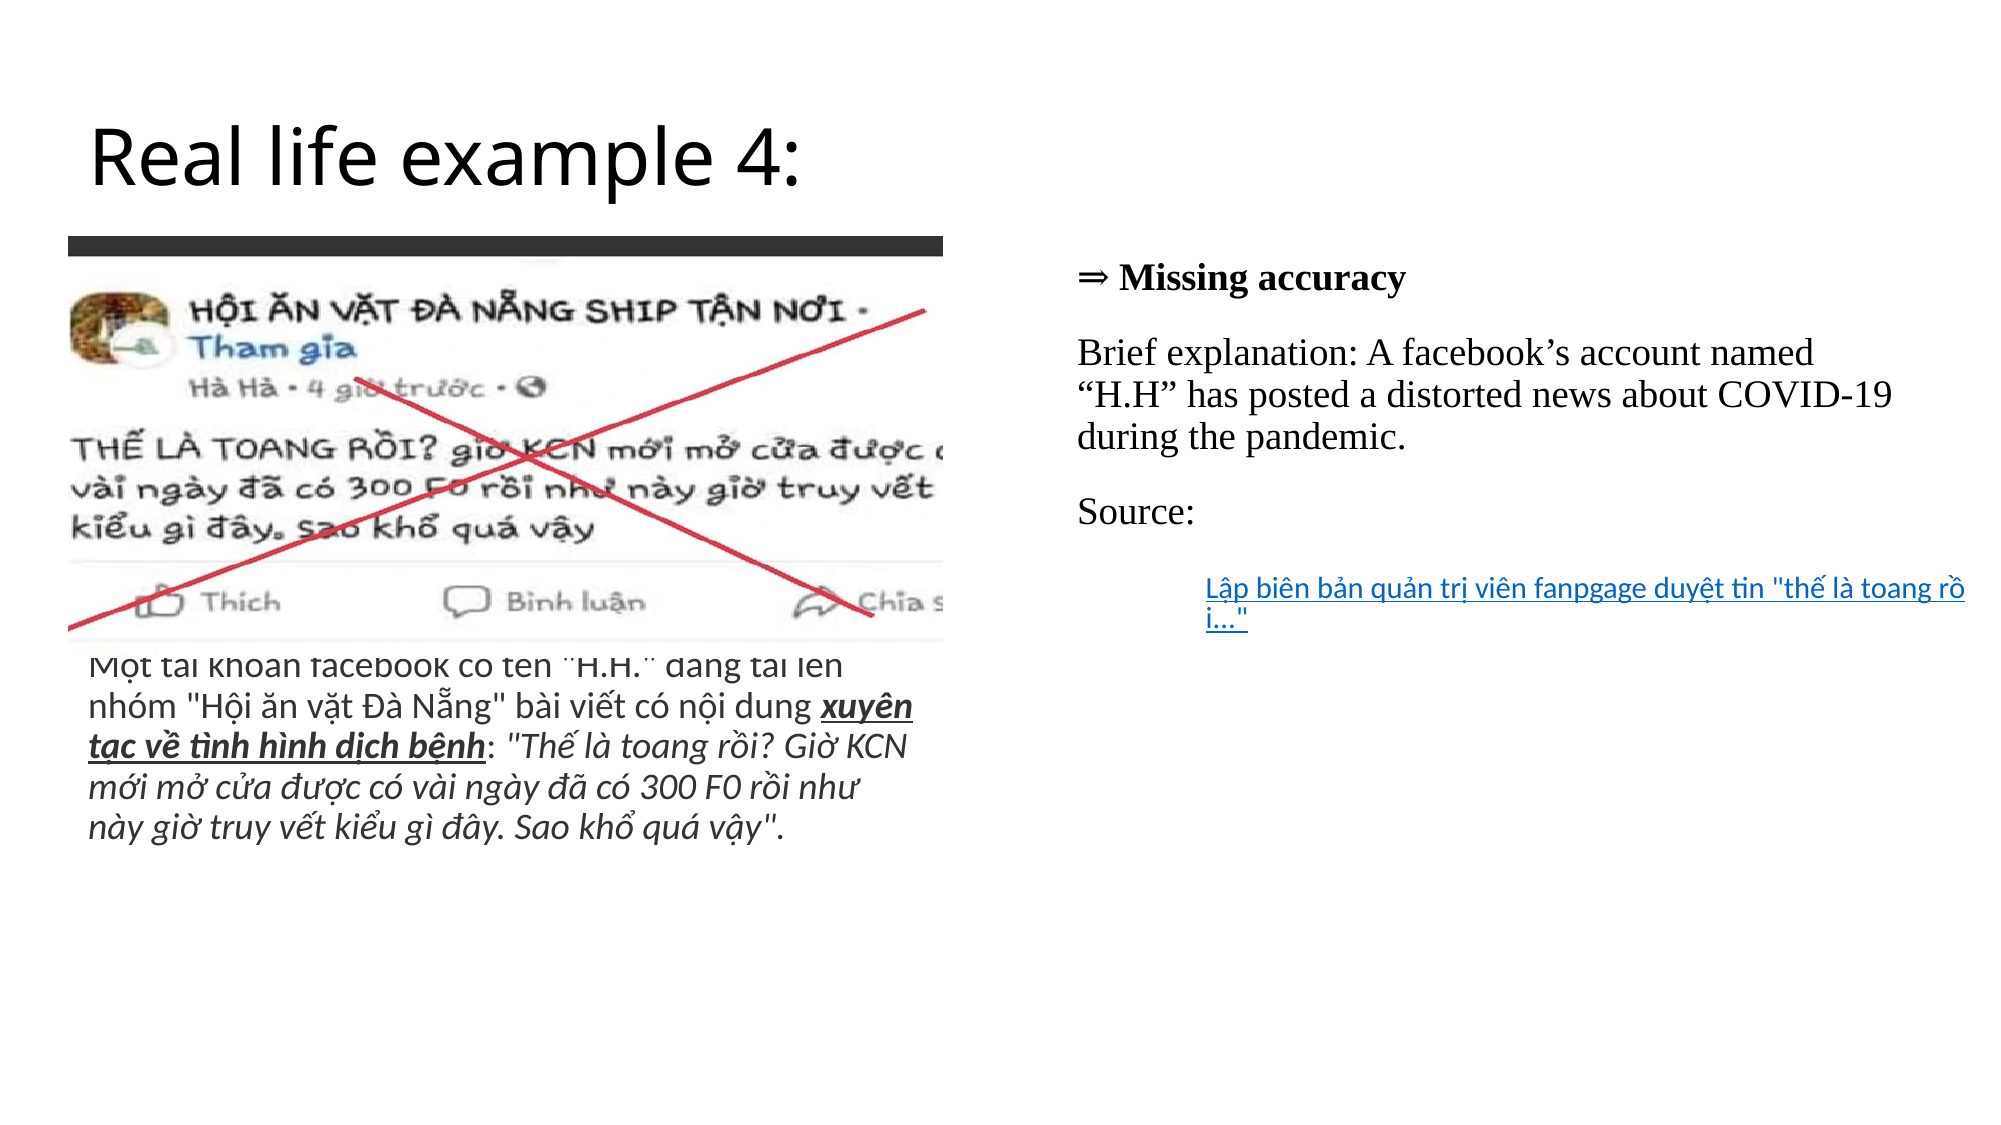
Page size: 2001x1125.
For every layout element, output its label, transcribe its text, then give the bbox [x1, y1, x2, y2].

list Một tài khoản facebook có tên "H.H." đăng tải lên nhóm "Hội ăn vặt Đà Nẵng" bài viết có nội dung xuyên tạc về tình hình dịch bệnh: "Thế là toang rồi? Giờ KCN mới mở cửa được có vài ngày đã có 300 F0 rồi như này giờ truy vết kiểu gì đây. Sao khổ quá vậy". [68, 658, 943, 1000]
title Real life example 4: [68, 97, 1932, 223]
text_box Lập biên bản quản trị viên fanpgage duyệt tin "thế là toang rồi..." [1185, 422, 1988, 751]
list ⇒ Missing accuracy Brief explanation: A facebook’s account named “H.H” has posted a distorted news about COVID-19 during the pandemic. Source: [1056, 237, 1932, 985]
picture [68, 236, 943, 658]
